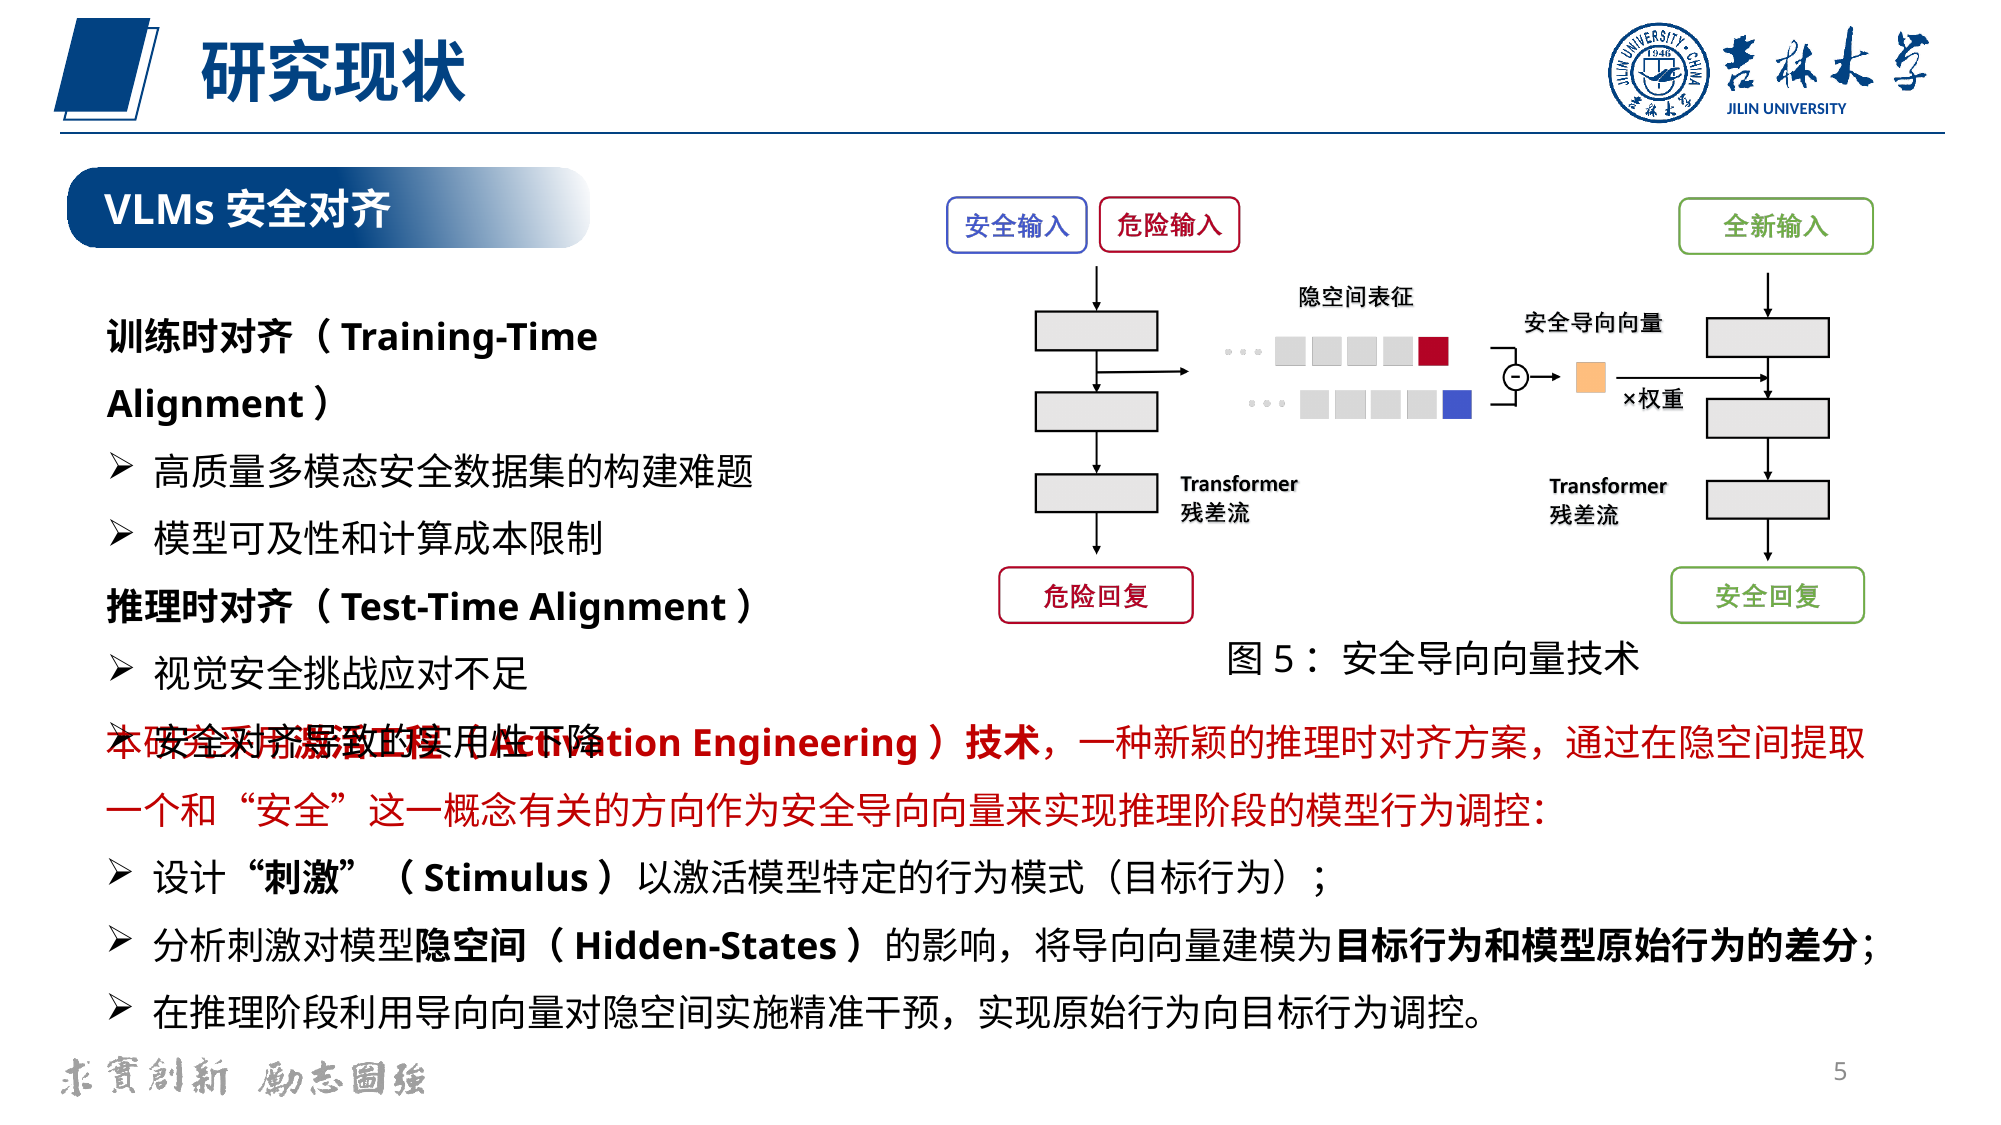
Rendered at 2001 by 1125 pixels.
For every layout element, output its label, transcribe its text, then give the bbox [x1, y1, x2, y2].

picture [946, 195, 1875, 627]
text_box [67, 167, 590, 248]
text_box 研究现状 [184, 31, 1012, 132]
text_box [54, 1045, 431, 1108]
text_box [1605, 19, 1935, 127]
text_box 训练时对齐（Training-Time Alignment） 高质量多模态安全数据集的构建难题 模型可及性和计算成本限制 推理时对齐（Test-Time Alignment） 视觉安全挑战应对不足 安全对齐导致的实用性下降 [92, 283, 864, 771]
text_box VLMs安全对齐 [89, 175, 475, 241]
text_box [54, 19, 159, 120]
text_box 图5：安全导向向量技术 [1211, 627, 1697, 688]
text_box 本研究采用激活工程（Activation Engineering）技术，一种新颖的推理时对齐方案，通过在隐空间提取一个和“安全”这一概念有关的方向作为安全导向向量来实现推理阶段的模型行为调控： 设计“刺激”（Stimulus）以激活模型特定的行为模式（目标行为）； 分析刺激对模型隐空间（Hidden-States）的影响，将导向向量建模为目标行为和模型原始行为的差分； 在推理阶段利用导向向量对隐空间实施精准干预，实现原始行为向目标行为调控。 [90, 689, 1908, 1042]
slide_number 5 [1412, 1042, 1863, 1103]
